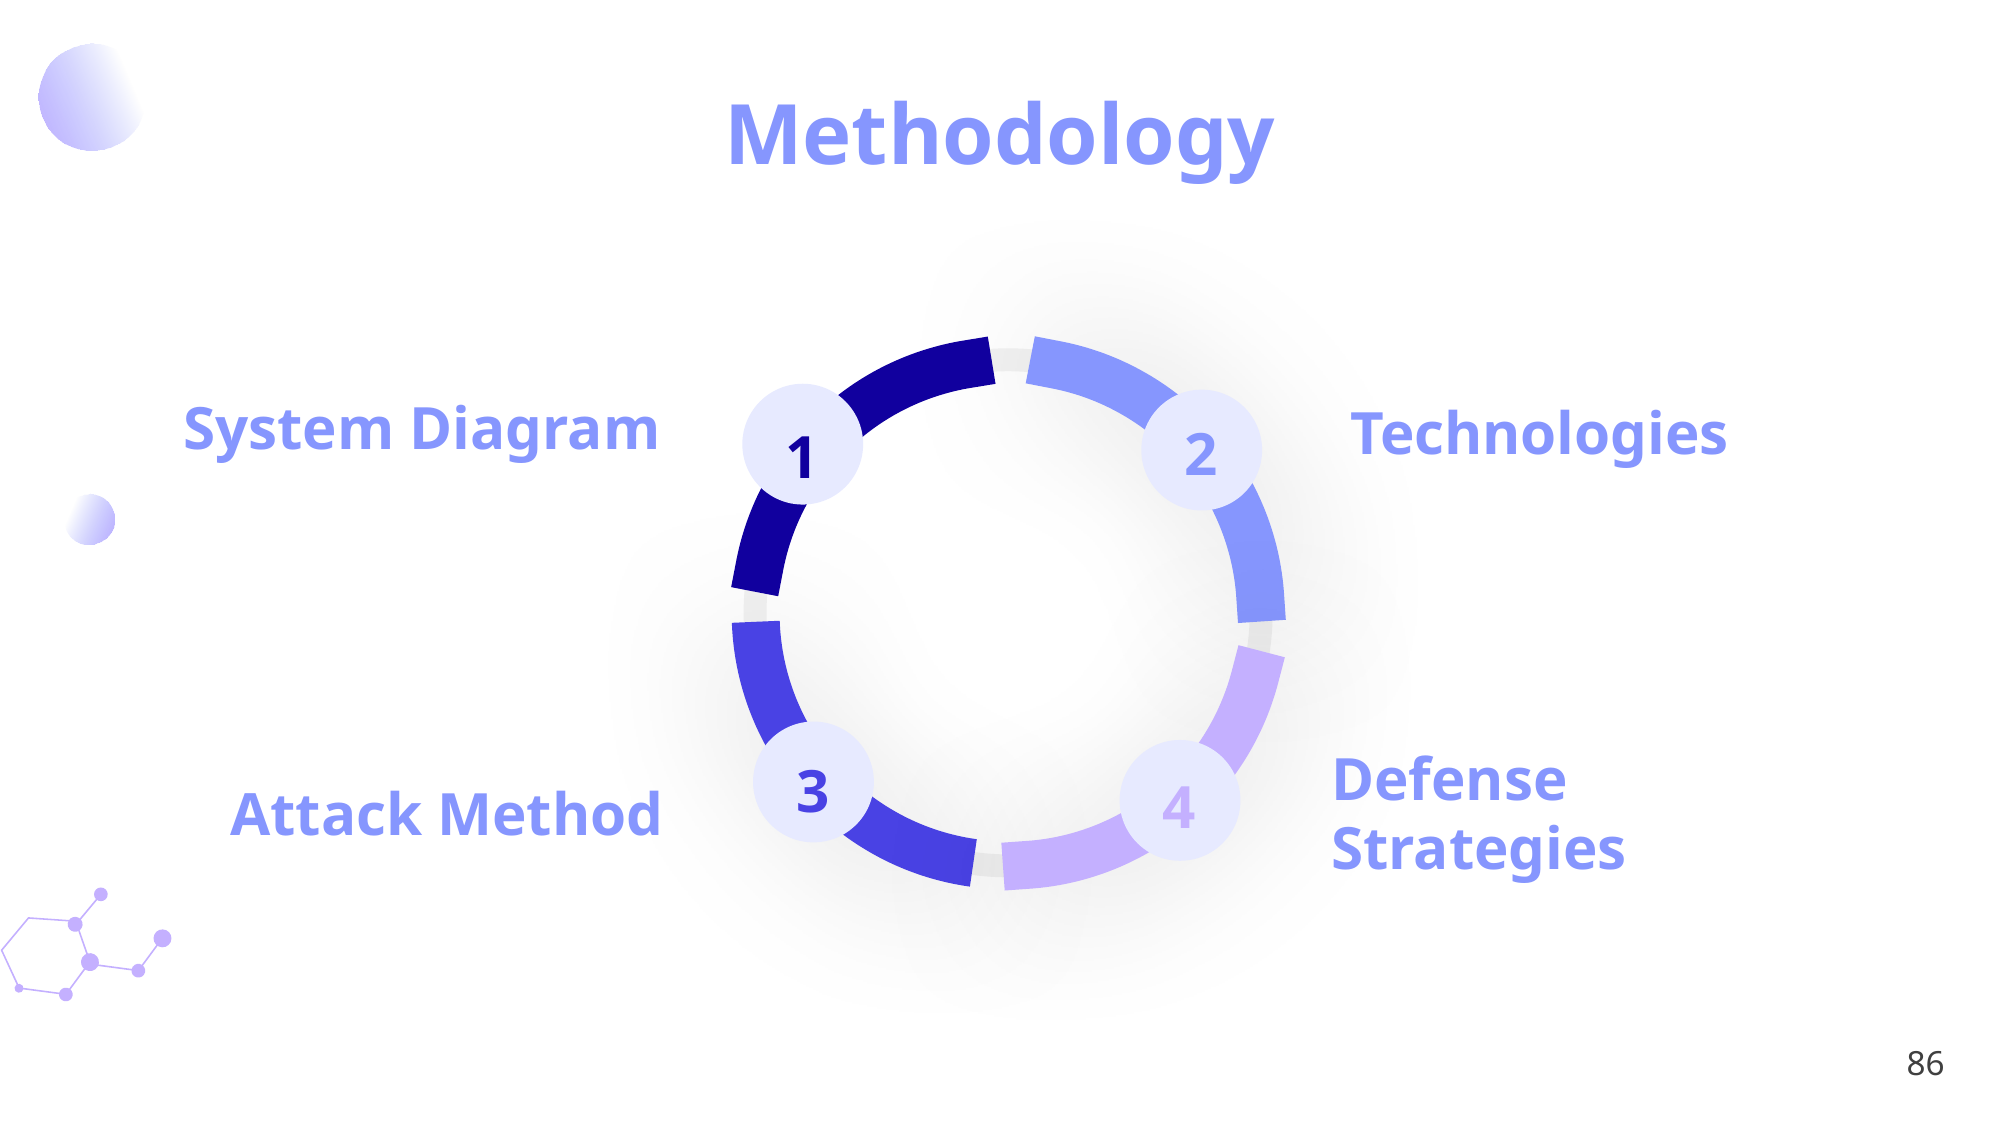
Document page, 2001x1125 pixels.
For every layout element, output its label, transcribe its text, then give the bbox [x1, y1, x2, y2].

text_box Defense Strategies [1316, 734, 1854, 889]
text_box 1 [745, 398, 755, 498]
text_box [63, 493, 115, 545]
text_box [2, 884, 171, 1005]
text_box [755, 359, 1264, 867]
text_box System Diagram [151, 383, 676, 469]
text_box Technologies [1264, 388, 1744, 474]
text_box Methodology [428, 73, 1572, 189]
text_box [38, 43, 146, 151]
text_box Attack Method [154, 769, 678, 855]
